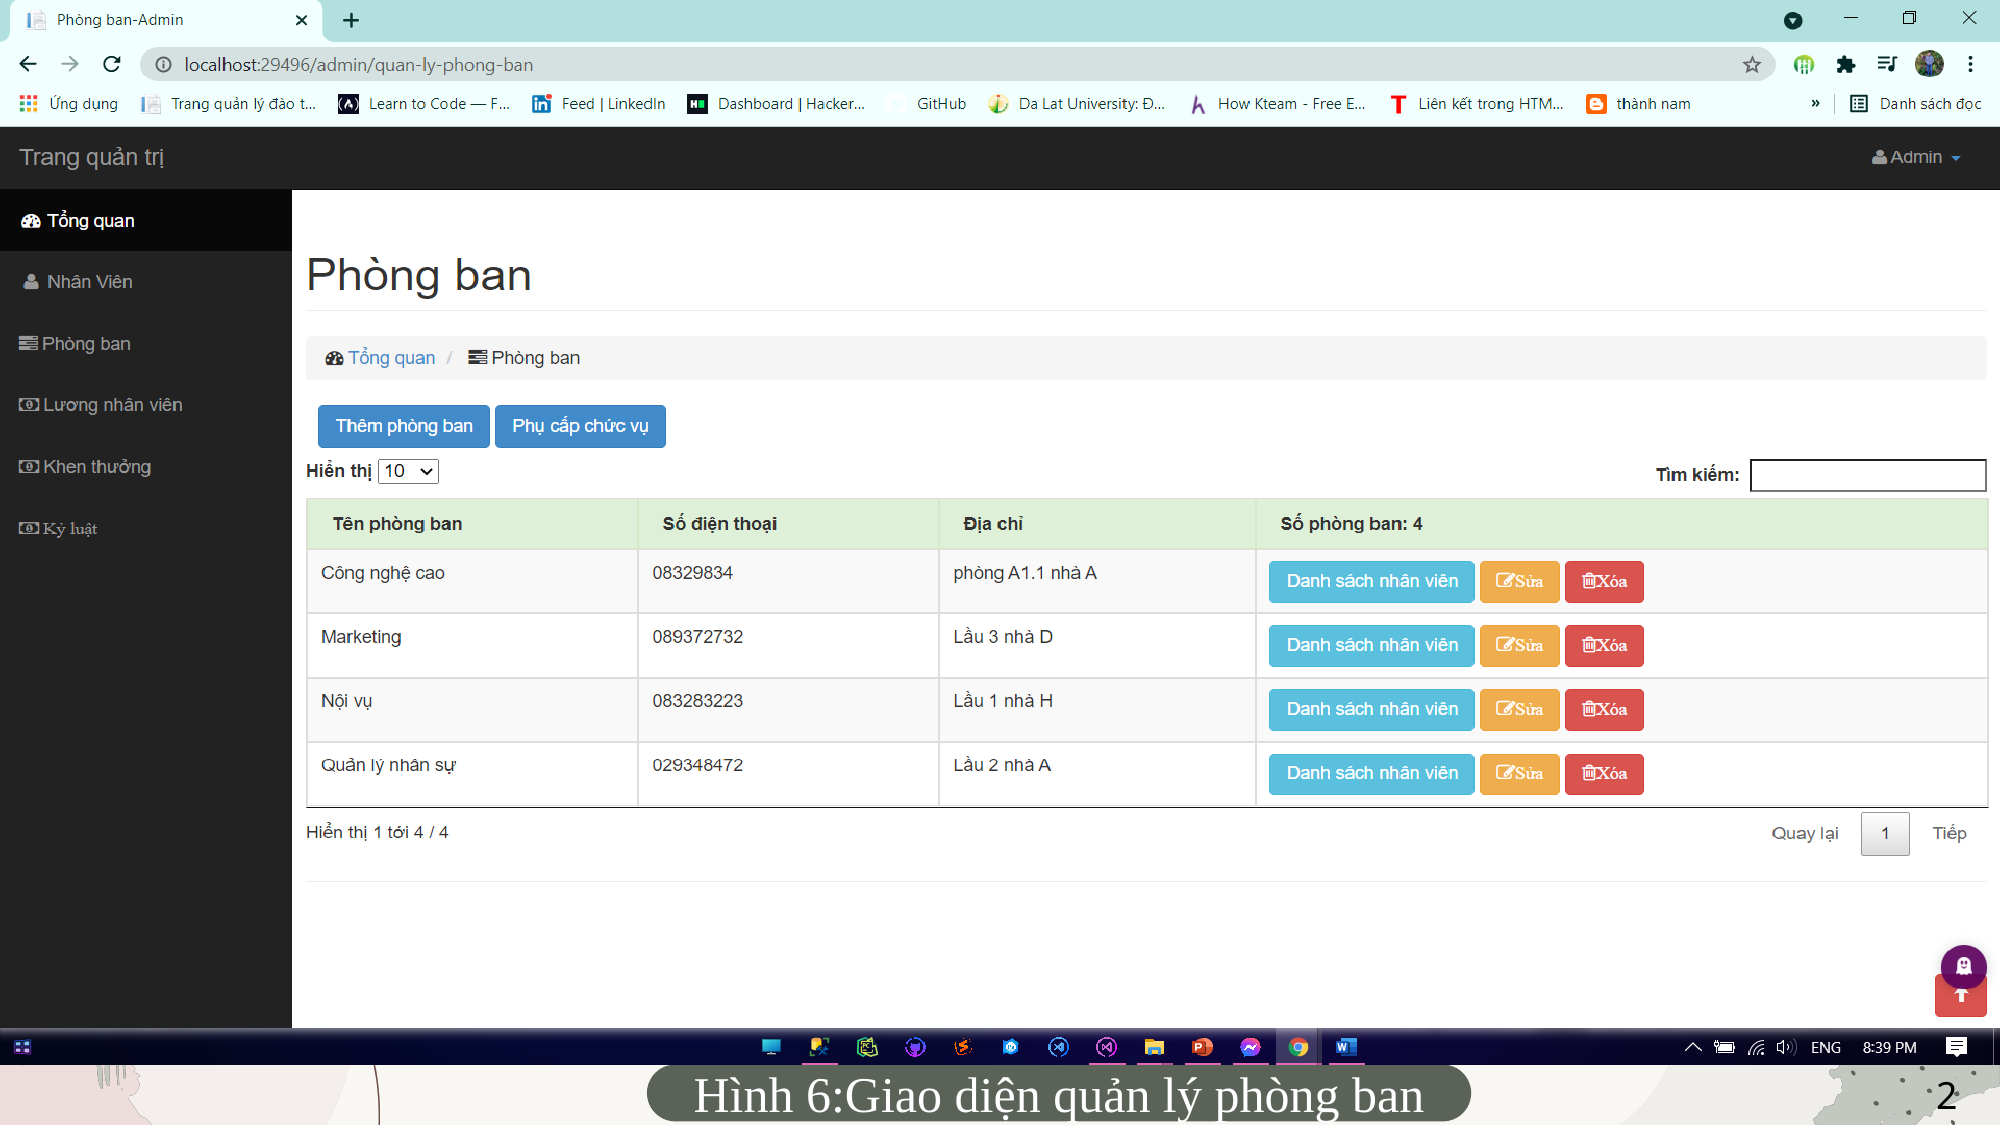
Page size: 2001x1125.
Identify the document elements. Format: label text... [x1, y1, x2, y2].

text_box Hình 6:Giao diện quản lý phòng ban [645, 1065, 1473, 1123]
picture [0, 0, 2001, 1125]
text_box 21 [1921, 1065, 1988, 1125]
